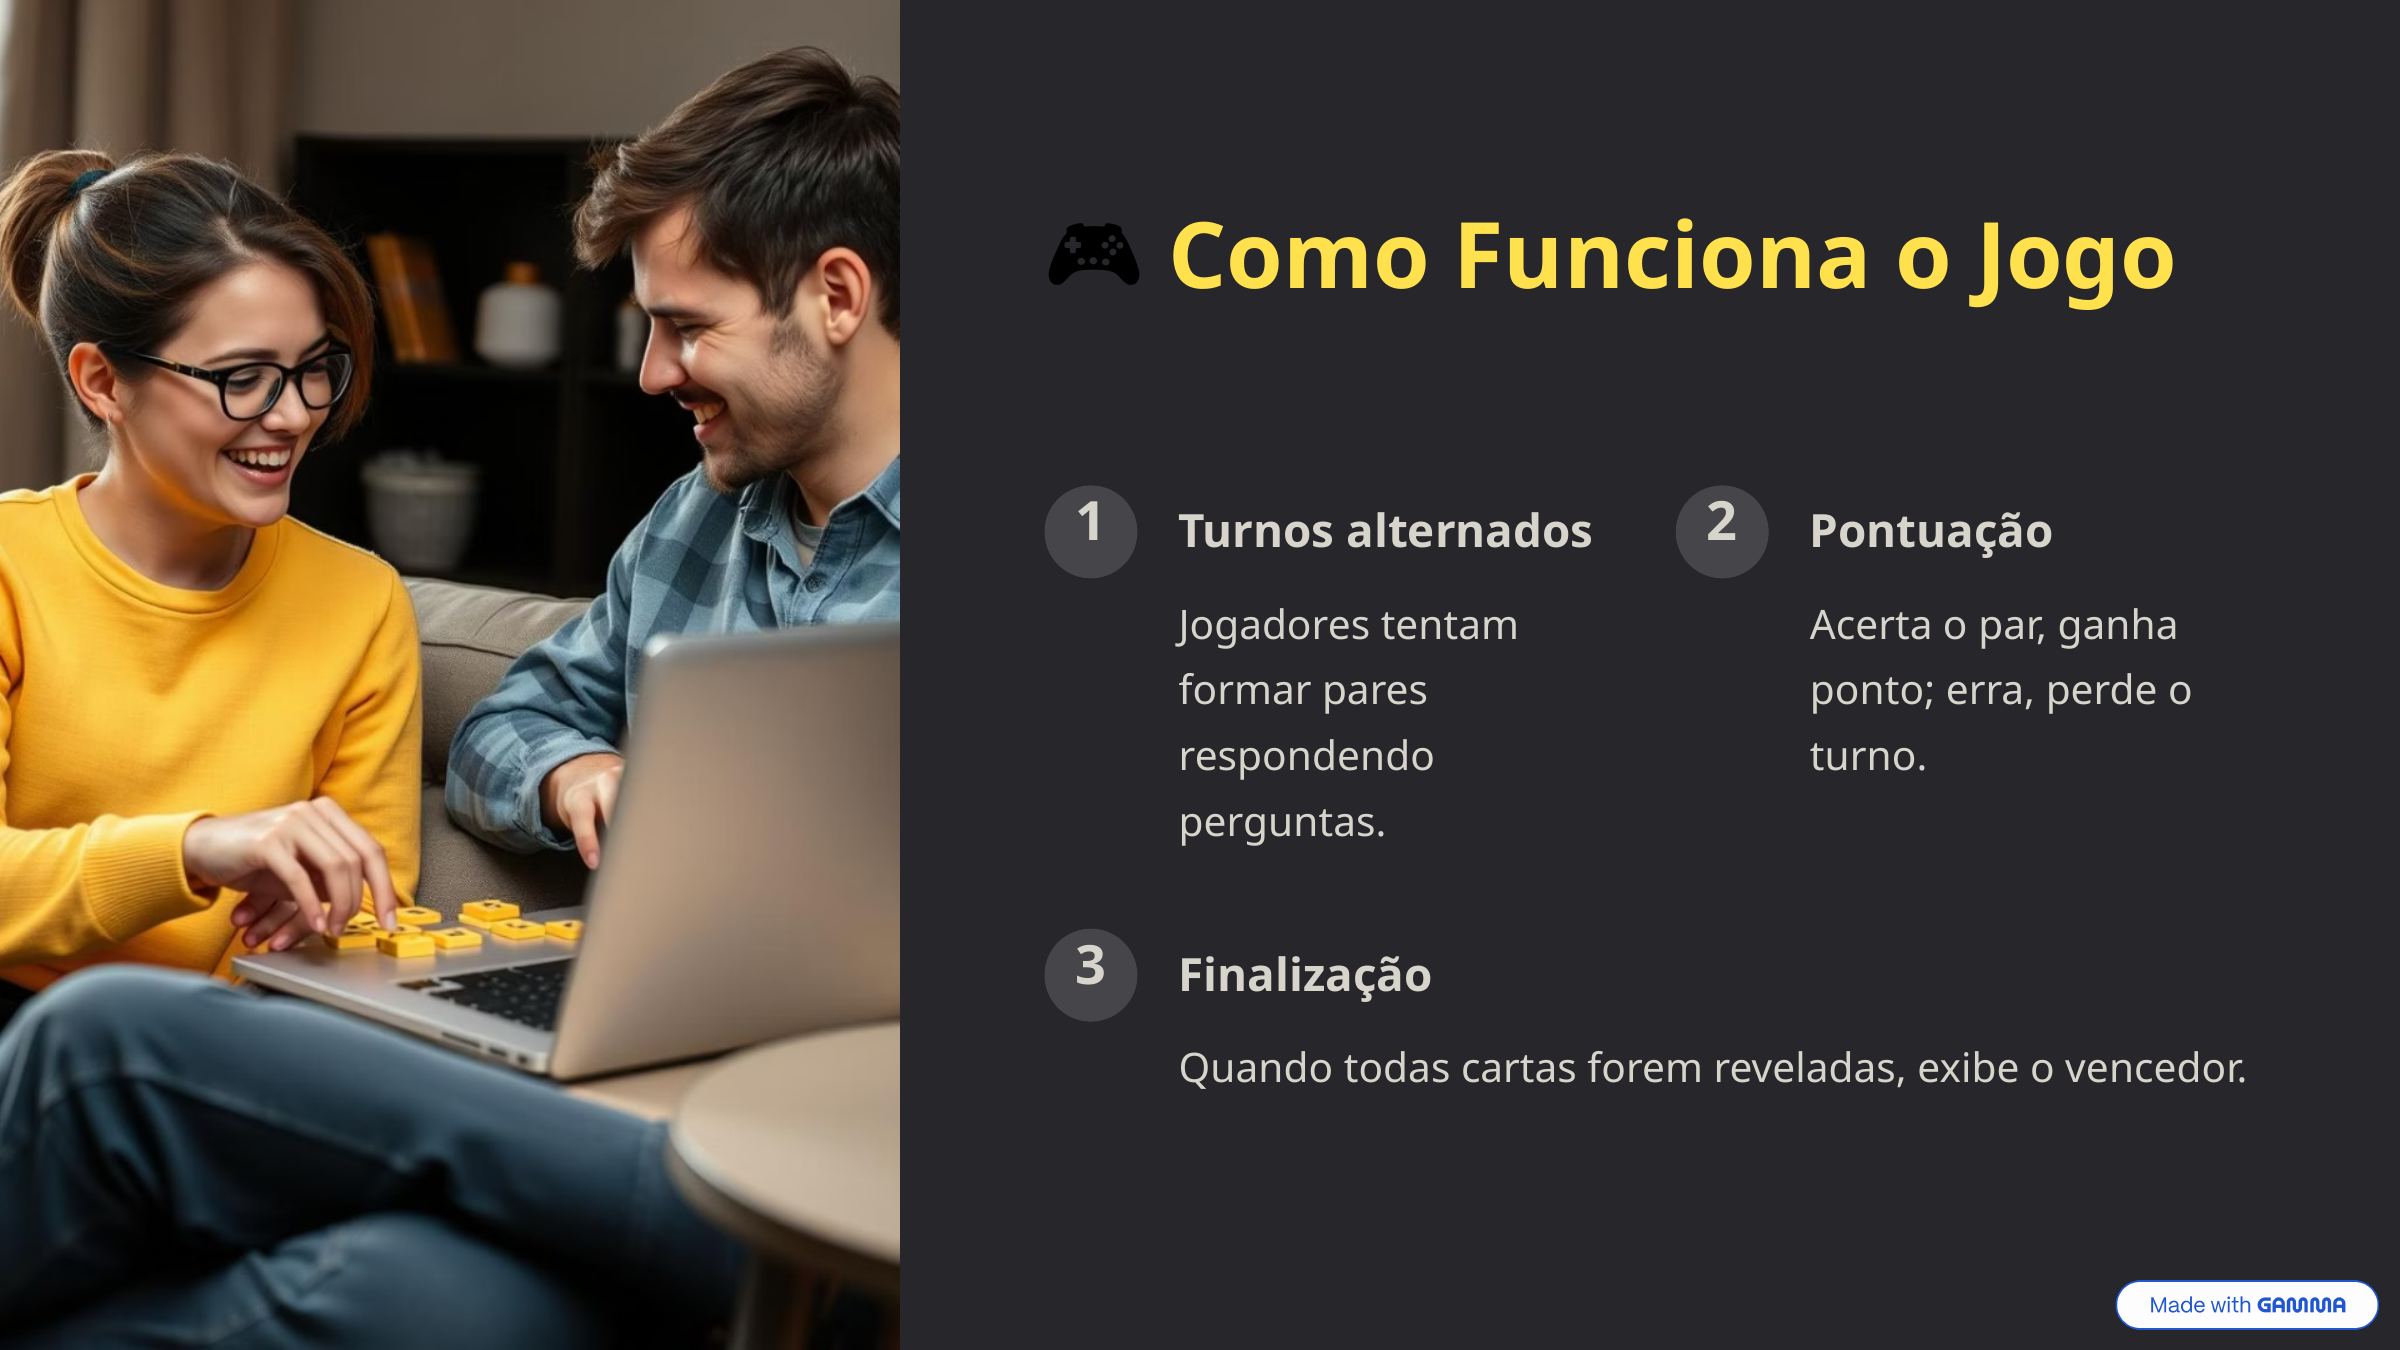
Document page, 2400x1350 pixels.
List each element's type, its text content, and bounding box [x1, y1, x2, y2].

text_box Acerta o par, ganha ponto; erra, perde o turno. [1810, 581, 2256, 780]
text_box Quando todas cartas forem reveladas, exibe o vencedor. [1178, 1024, 2256, 1158]
text_box 🎮 Como Funciona o Jogo [1044, 192, 2256, 424]
picture [2106, 1271, 2389, 1339]
text_box Jogadores tentam formar pares respondendo perguntas. [1178, 581, 1625, 847]
text_box 3 [1063, 940, 1119, 1010]
text_box [1044, 928, 1138, 1022]
picture [0, 0, 900, 1350]
text_box Finalização [1178, 942, 1638, 1001]
text_box 2 [1694, 497, 1750, 567]
text_box Turnos alternados [1178, 499, 1625, 557]
text_box [1675, 485, 1769, 579]
text_box [1044, 485, 1138, 579]
text_box Pontuação [1810, 499, 2256, 557]
text_box 1 [1063, 497, 1119, 567]
